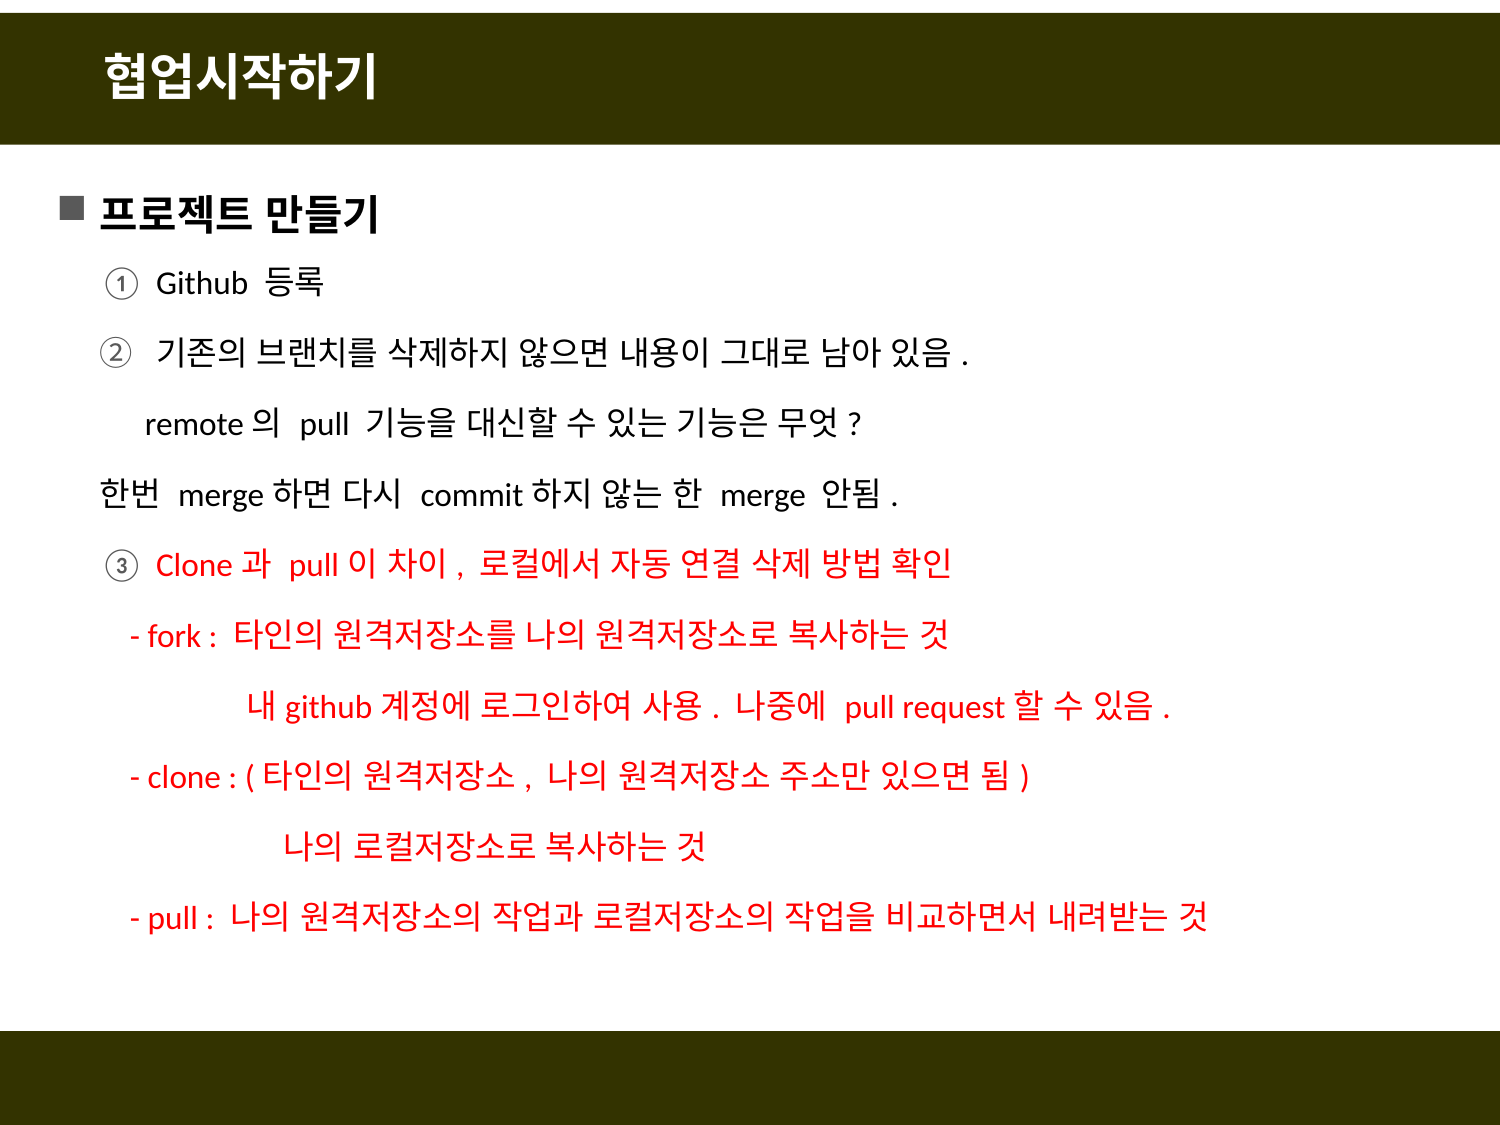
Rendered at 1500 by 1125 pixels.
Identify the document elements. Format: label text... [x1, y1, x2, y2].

list 프로젝트 만들기 Github 등록 기존의 브랜치를 삭제하지 않으면 내용이 그대로 남아 있음. remote의 pull 기능을 대신할 수 있는 기능은 무엇? 한번 merge하면 다시 commit하지 않는 한 merge 안됨. Clone과 pull이 차이, 로컬에서 자동 연결 삭제 방법 확인 - fork : 타인의 원격저장소를 나의 원격저장소로 복사하는 것 내github계정에 로그인하여 사용. 나중에 pull request할 수 있음. - clone : (타인의 원격저장소, 나의 원격저장소 주소만 있으면 됨) 나의 로컬저장소로 복사하는 것 - pull : 나의 원격저장소의 작업과 로컬저장소의 작업을 비교하면서 내려받는 것 [41, 164, 1459, 1009]
title 협업시작하기 [88, 31, 1282, 126]
